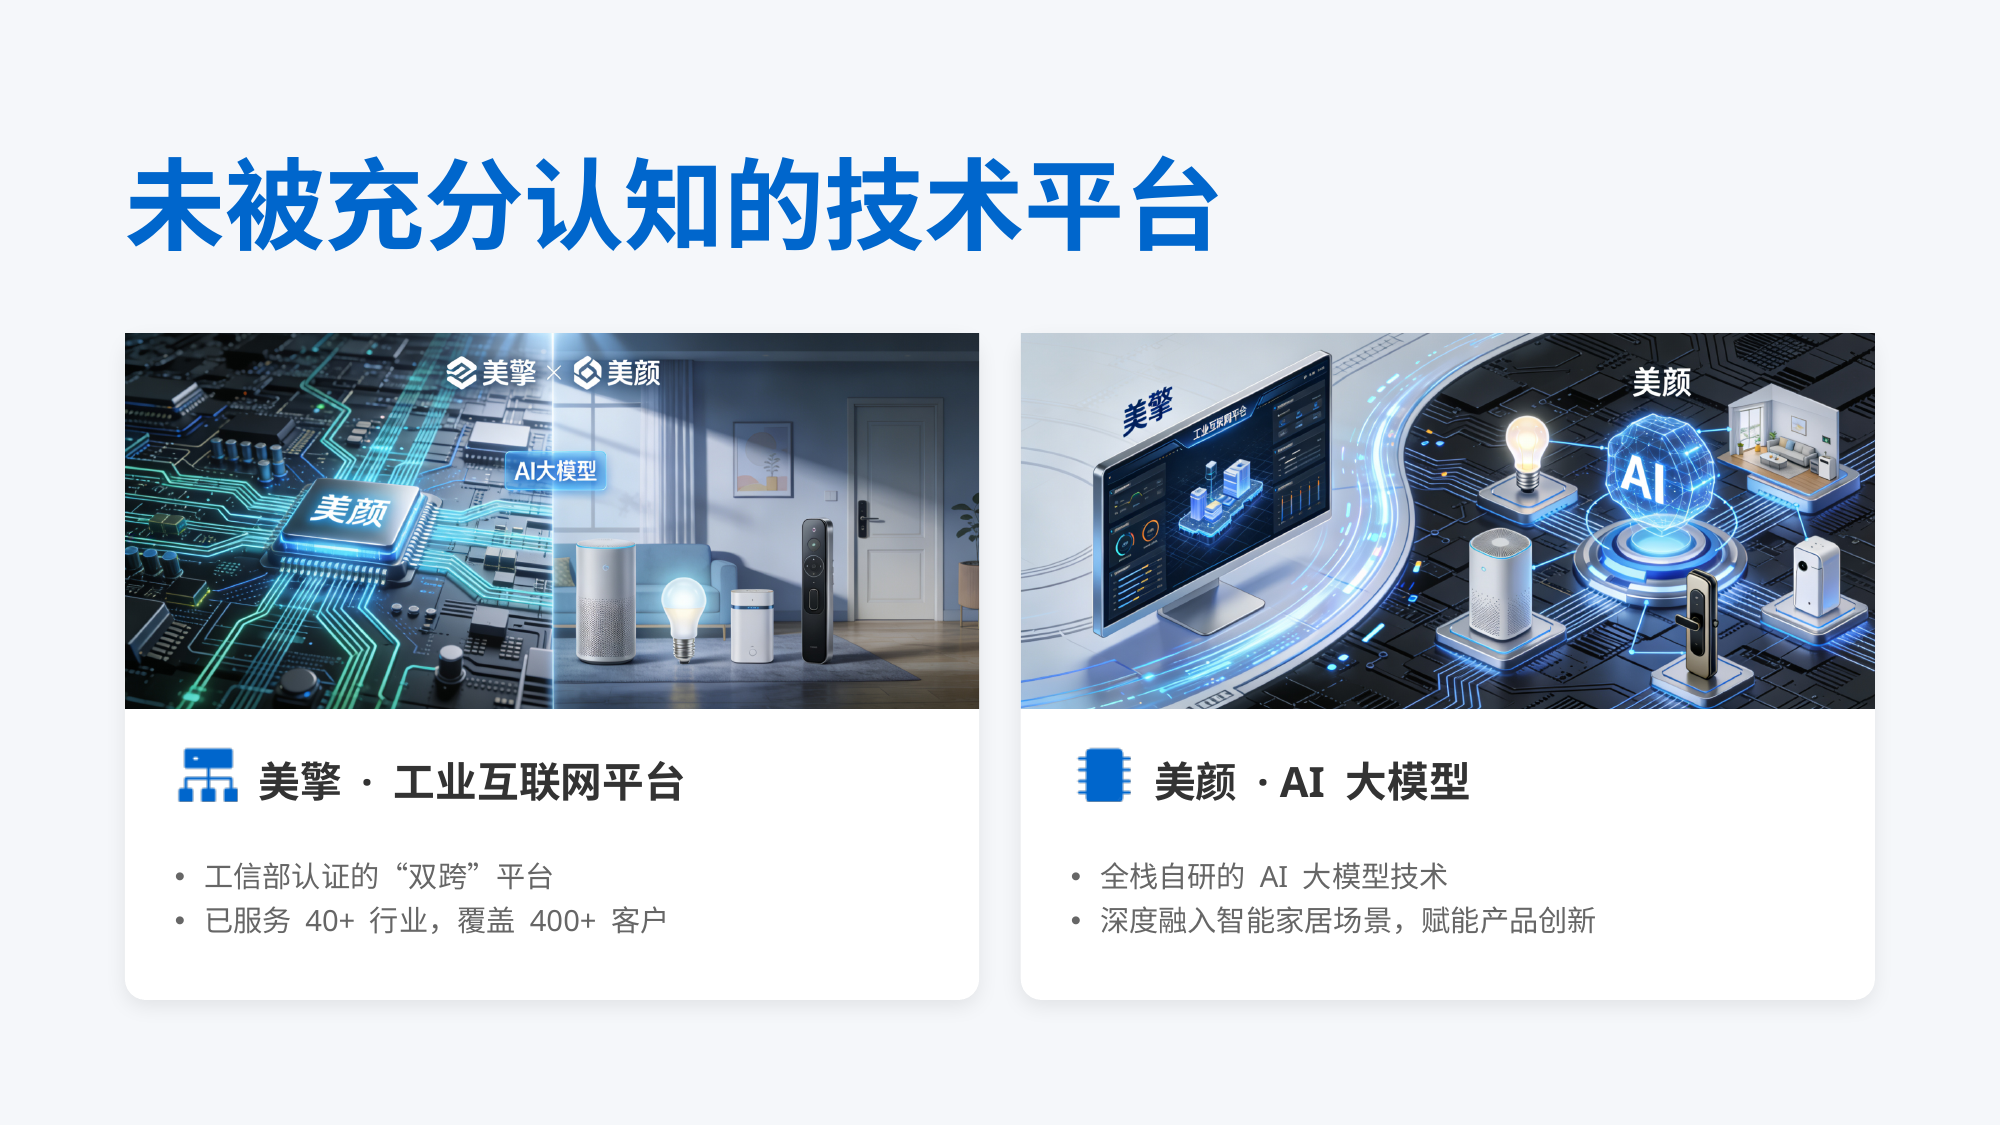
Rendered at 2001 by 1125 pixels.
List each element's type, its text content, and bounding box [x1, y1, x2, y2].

picture [1070, 741, 1138, 809]
text_box 美颜 · AI 大模型 [1154, 737, 1821, 813]
text_box 美擎 · 工业互联网平台 [258, 737, 925, 813]
picture [1020, 332, 1876, 709]
picture [124, 332, 980, 709]
text_box 未被充分认知的技术平台 [125, 125, 1875, 250]
text_box 全栈自研的 AI 大模型技术 深度融入智能家居场景，赋能产品创新 [1070, 820, 1825, 967]
picture [174, 741, 242, 809]
text_box [124, 716, 980, 1000]
text_box 工信部认证的“双跨”平台 已服务 40+ 行业，覆盖 400+ 客户 [174, 820, 930, 967]
text_box [1020, 717, 1875, 1000]
